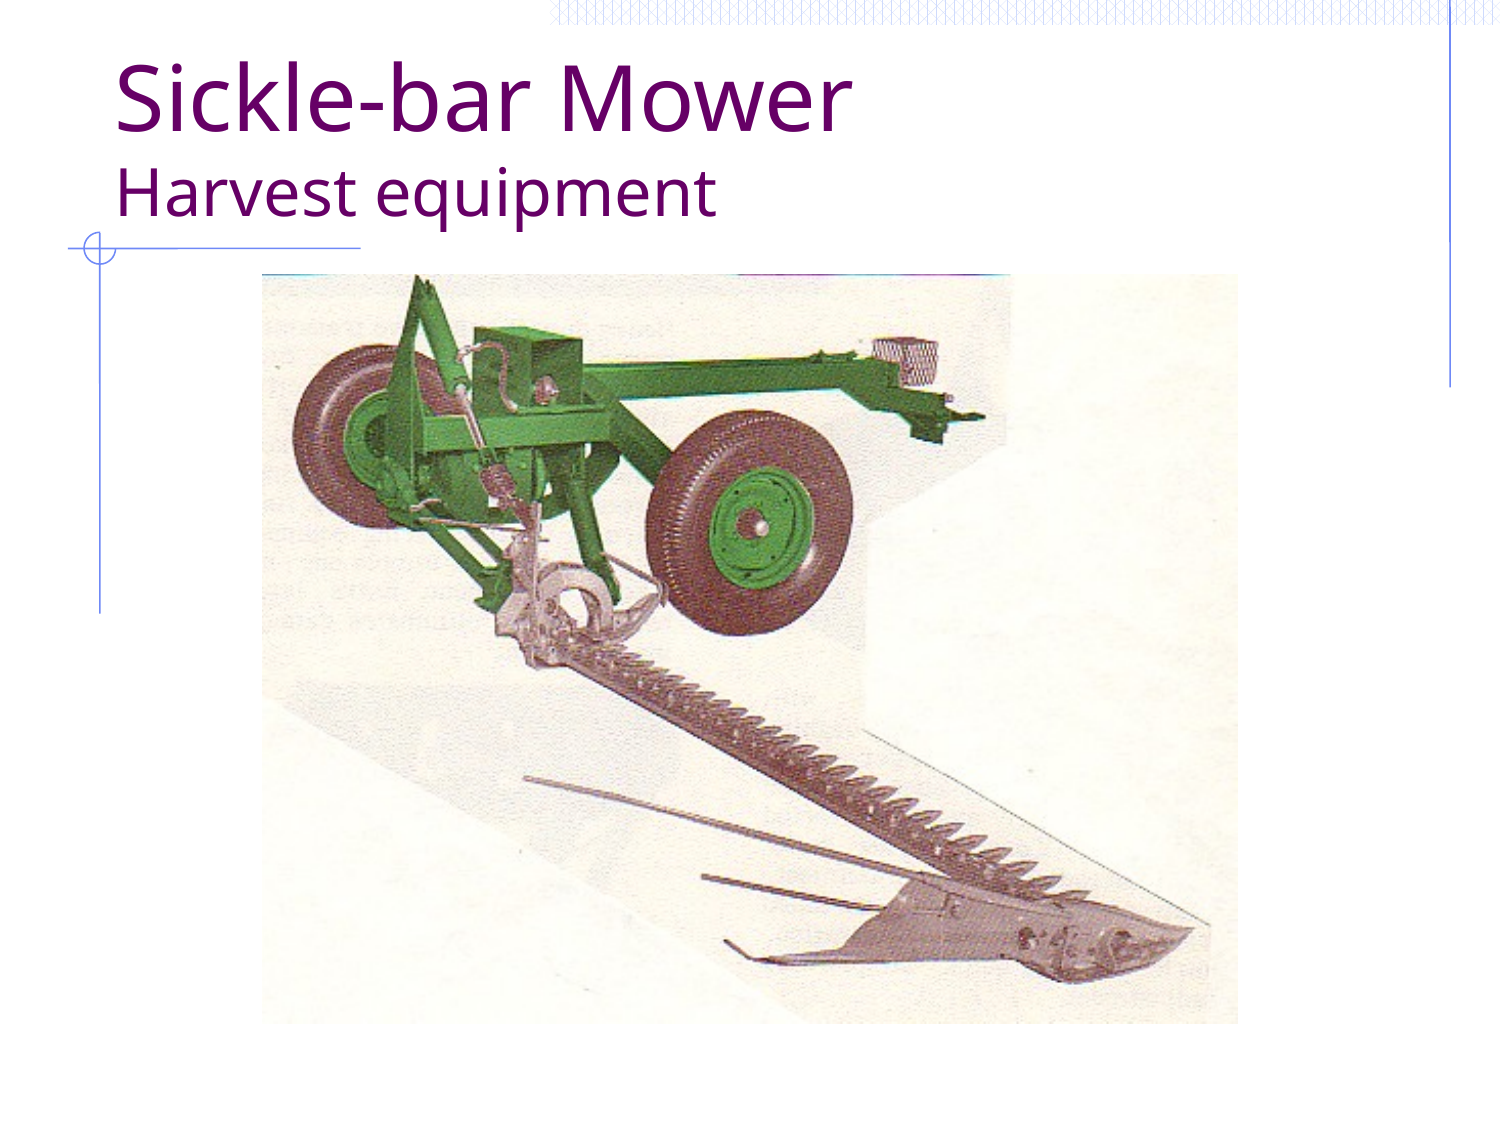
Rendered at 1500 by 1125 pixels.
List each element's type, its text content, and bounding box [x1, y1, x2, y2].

picture [262, 274, 1238, 1024]
title Sickle-bar Mower Harvest equipment [99, 50, 1375, 238]
